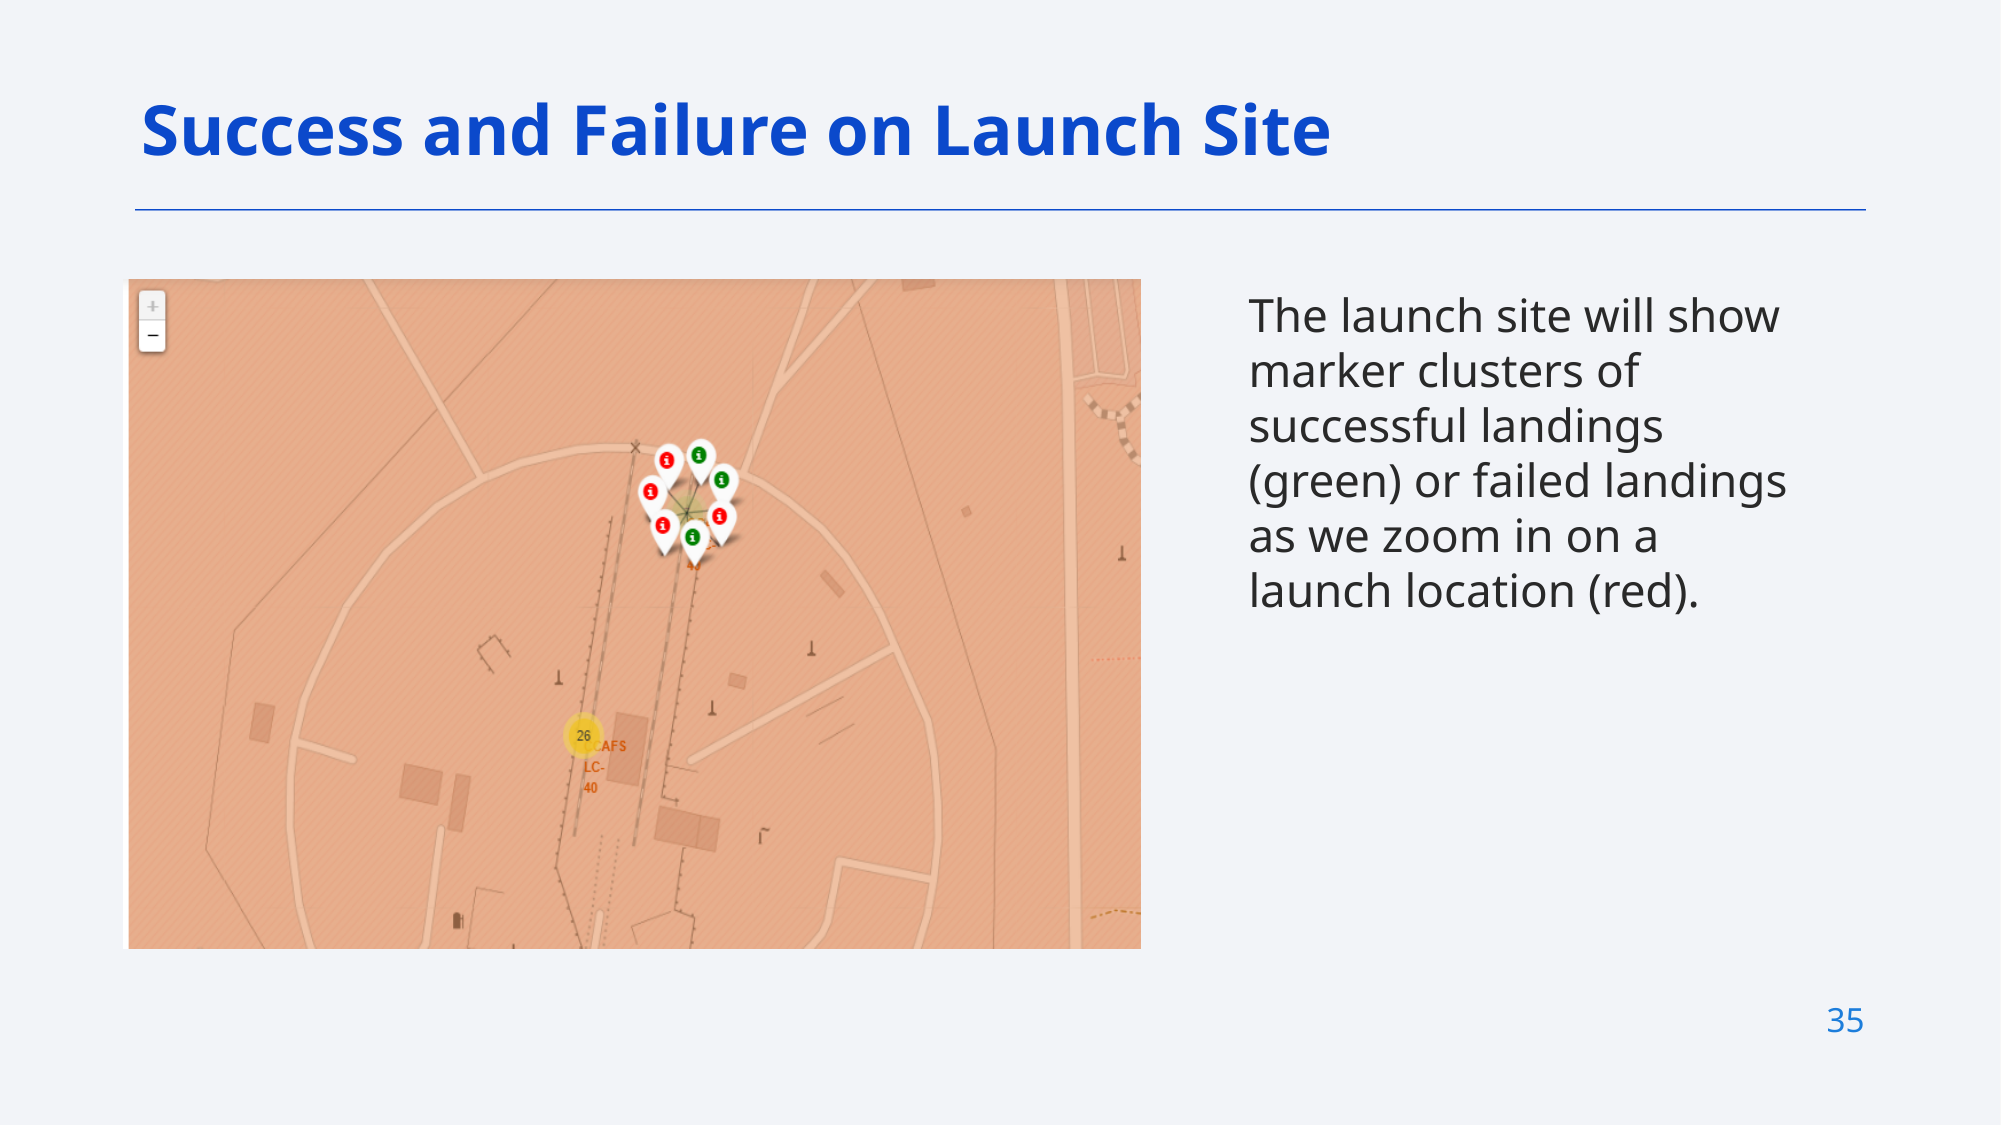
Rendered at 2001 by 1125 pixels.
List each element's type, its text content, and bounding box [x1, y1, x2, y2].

picture [0, 0, 2001, 1125]
slide_number 35 [1429, 988, 1880, 1055]
list The launch site will show marker clusters of successful landings (green) or failed landings as we zoom in on a launch location (red). [1233, 279, 1817, 994]
text_box Success and Failure on Launch Site [126, 88, 1852, 179]
